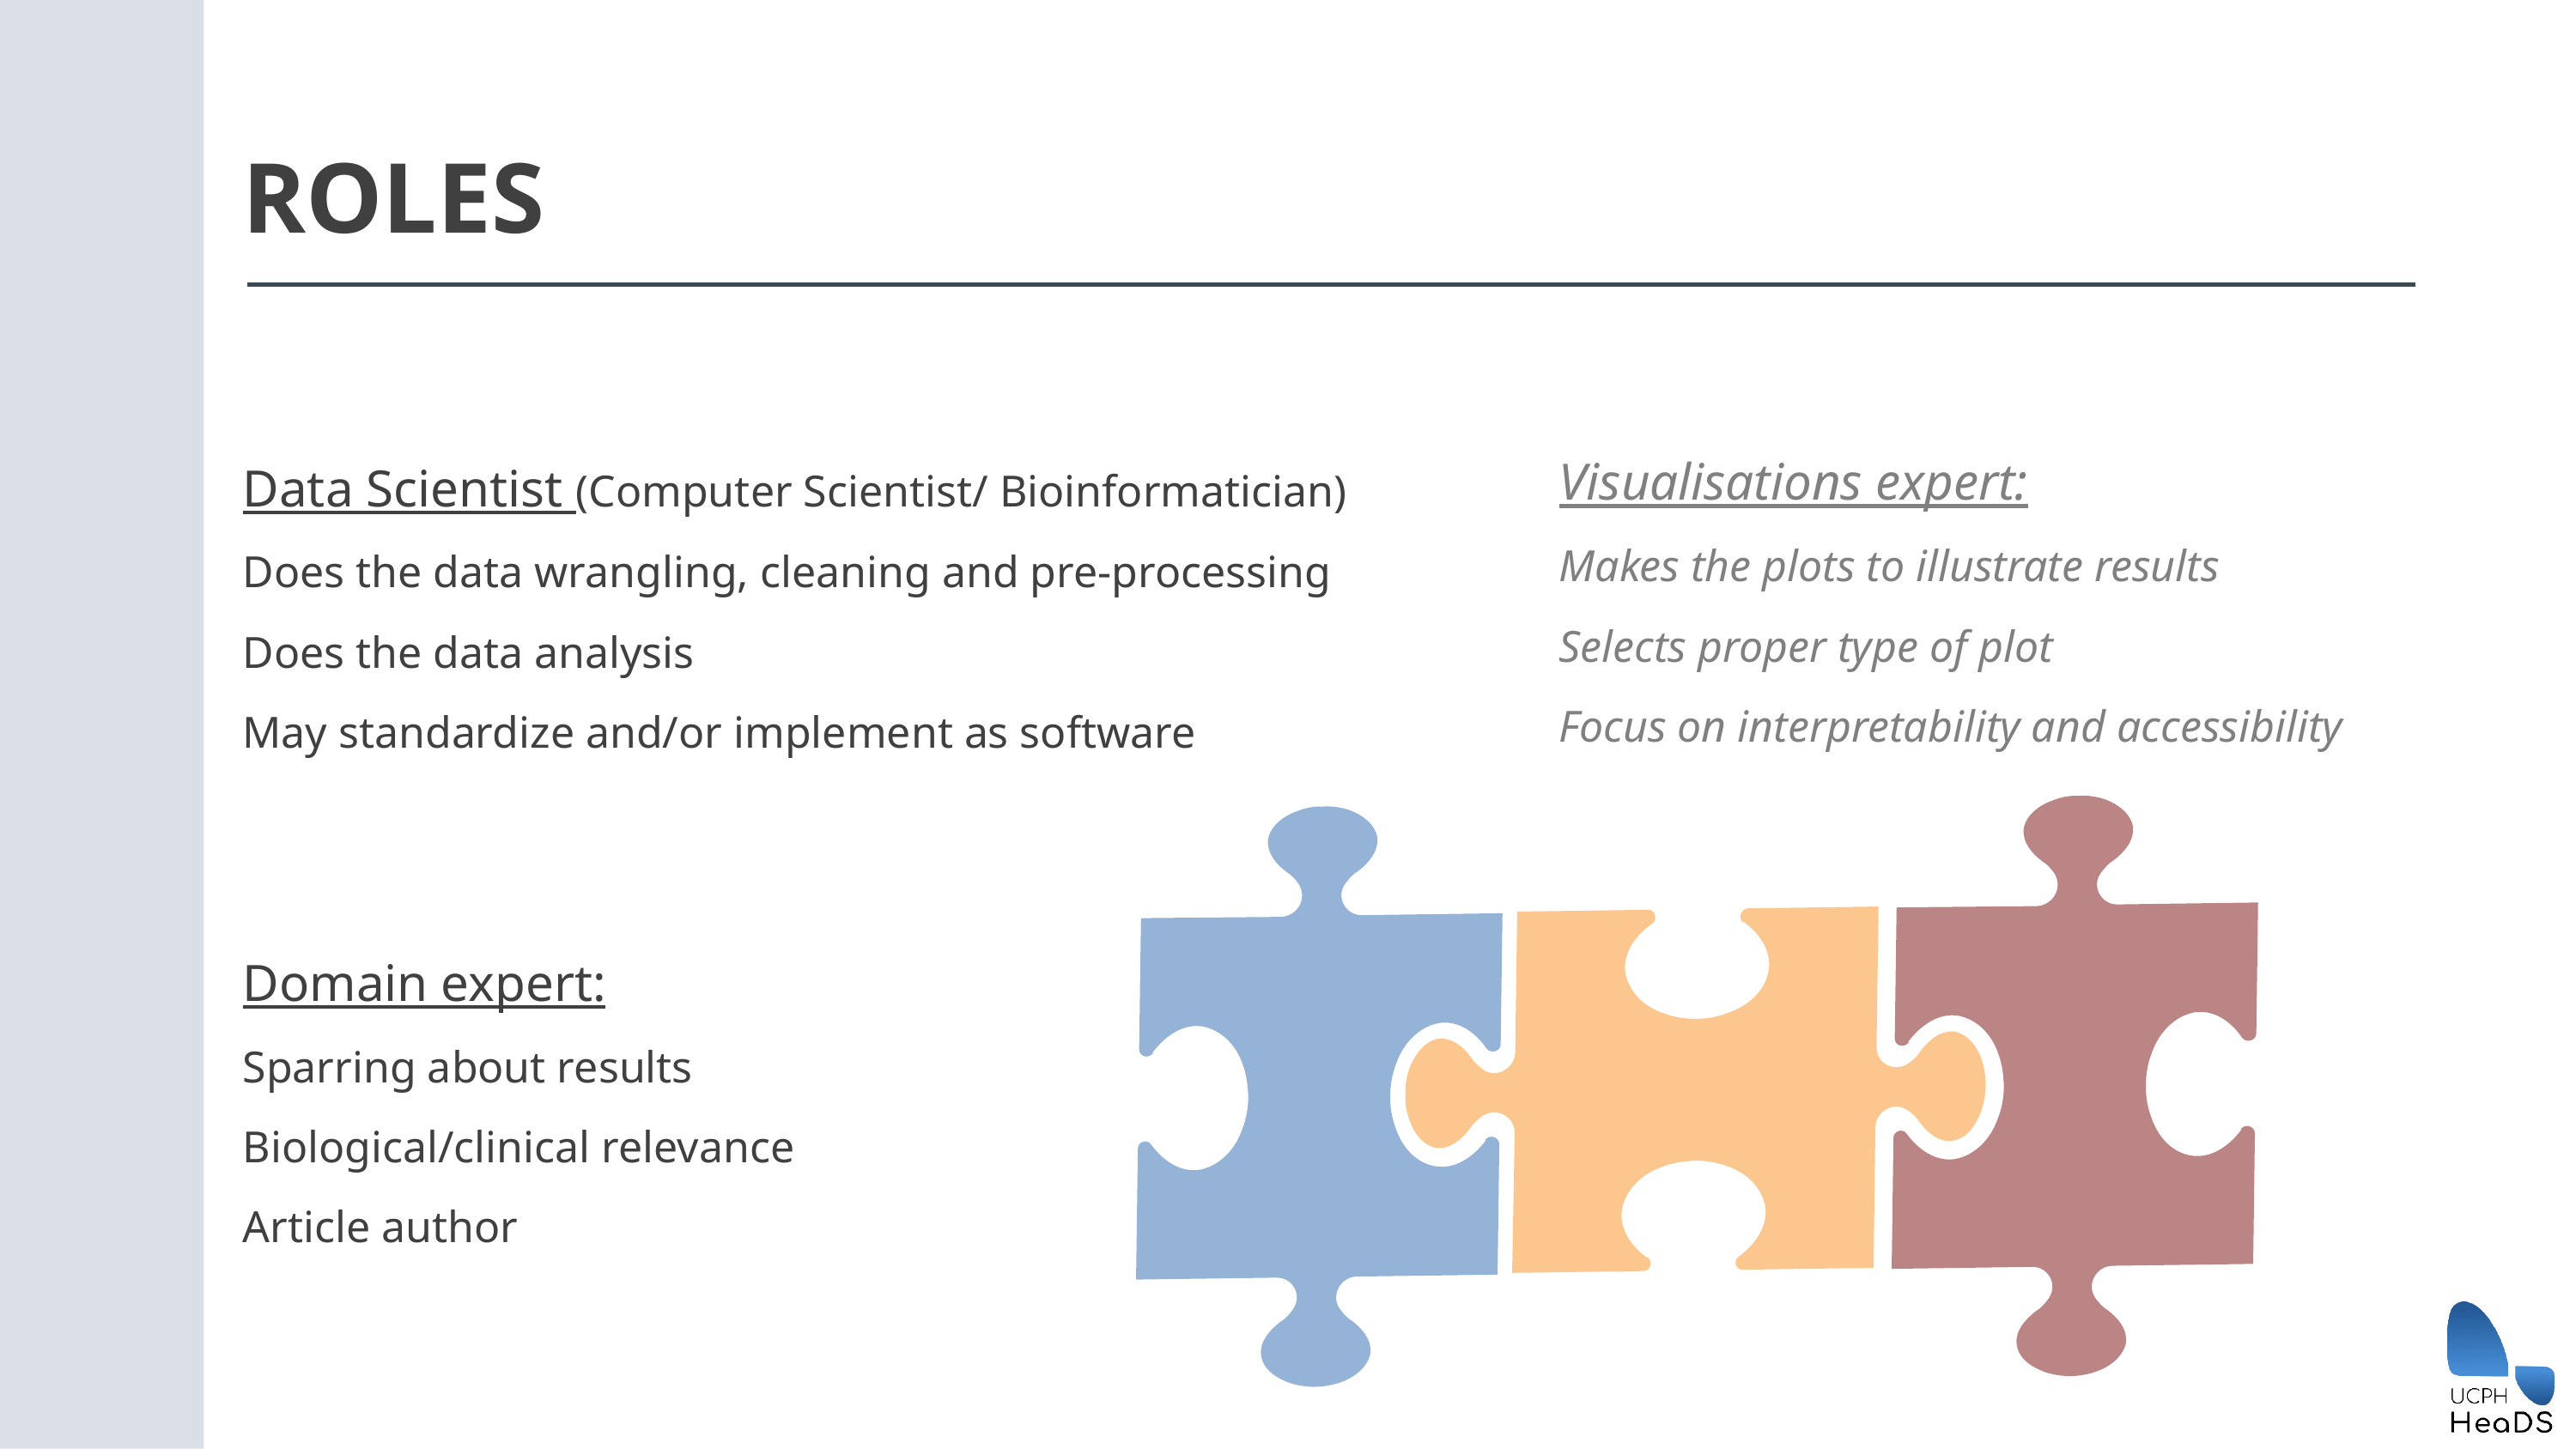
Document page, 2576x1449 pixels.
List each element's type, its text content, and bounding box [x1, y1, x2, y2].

text_box Visualisations expert: Makes the plots to illustrate results Selects proper type of plot Focus on interpretability and accessibility [1558, 430, 2576, 751]
picture [2446, 1301, 2555, 1433]
text_box Data Scientist (Computer Scientist/ Bioinformatician) Does the data wrangling, cleaning and pre-processing Does the data analysis May standardize and/or implement as software [229, 430, 1463, 763]
text_box Domain expert: Sparring about results Biological/clinical relevance Article author [229, 925, 988, 1258]
text_box [1892, 795, 2258, 1377]
text_box [1136, 806, 1503, 1387]
text_box ROLES [242, 112, 1567, 252]
text_box [1405, 906, 1986, 1273]
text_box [0, 0, 204, 1449]
